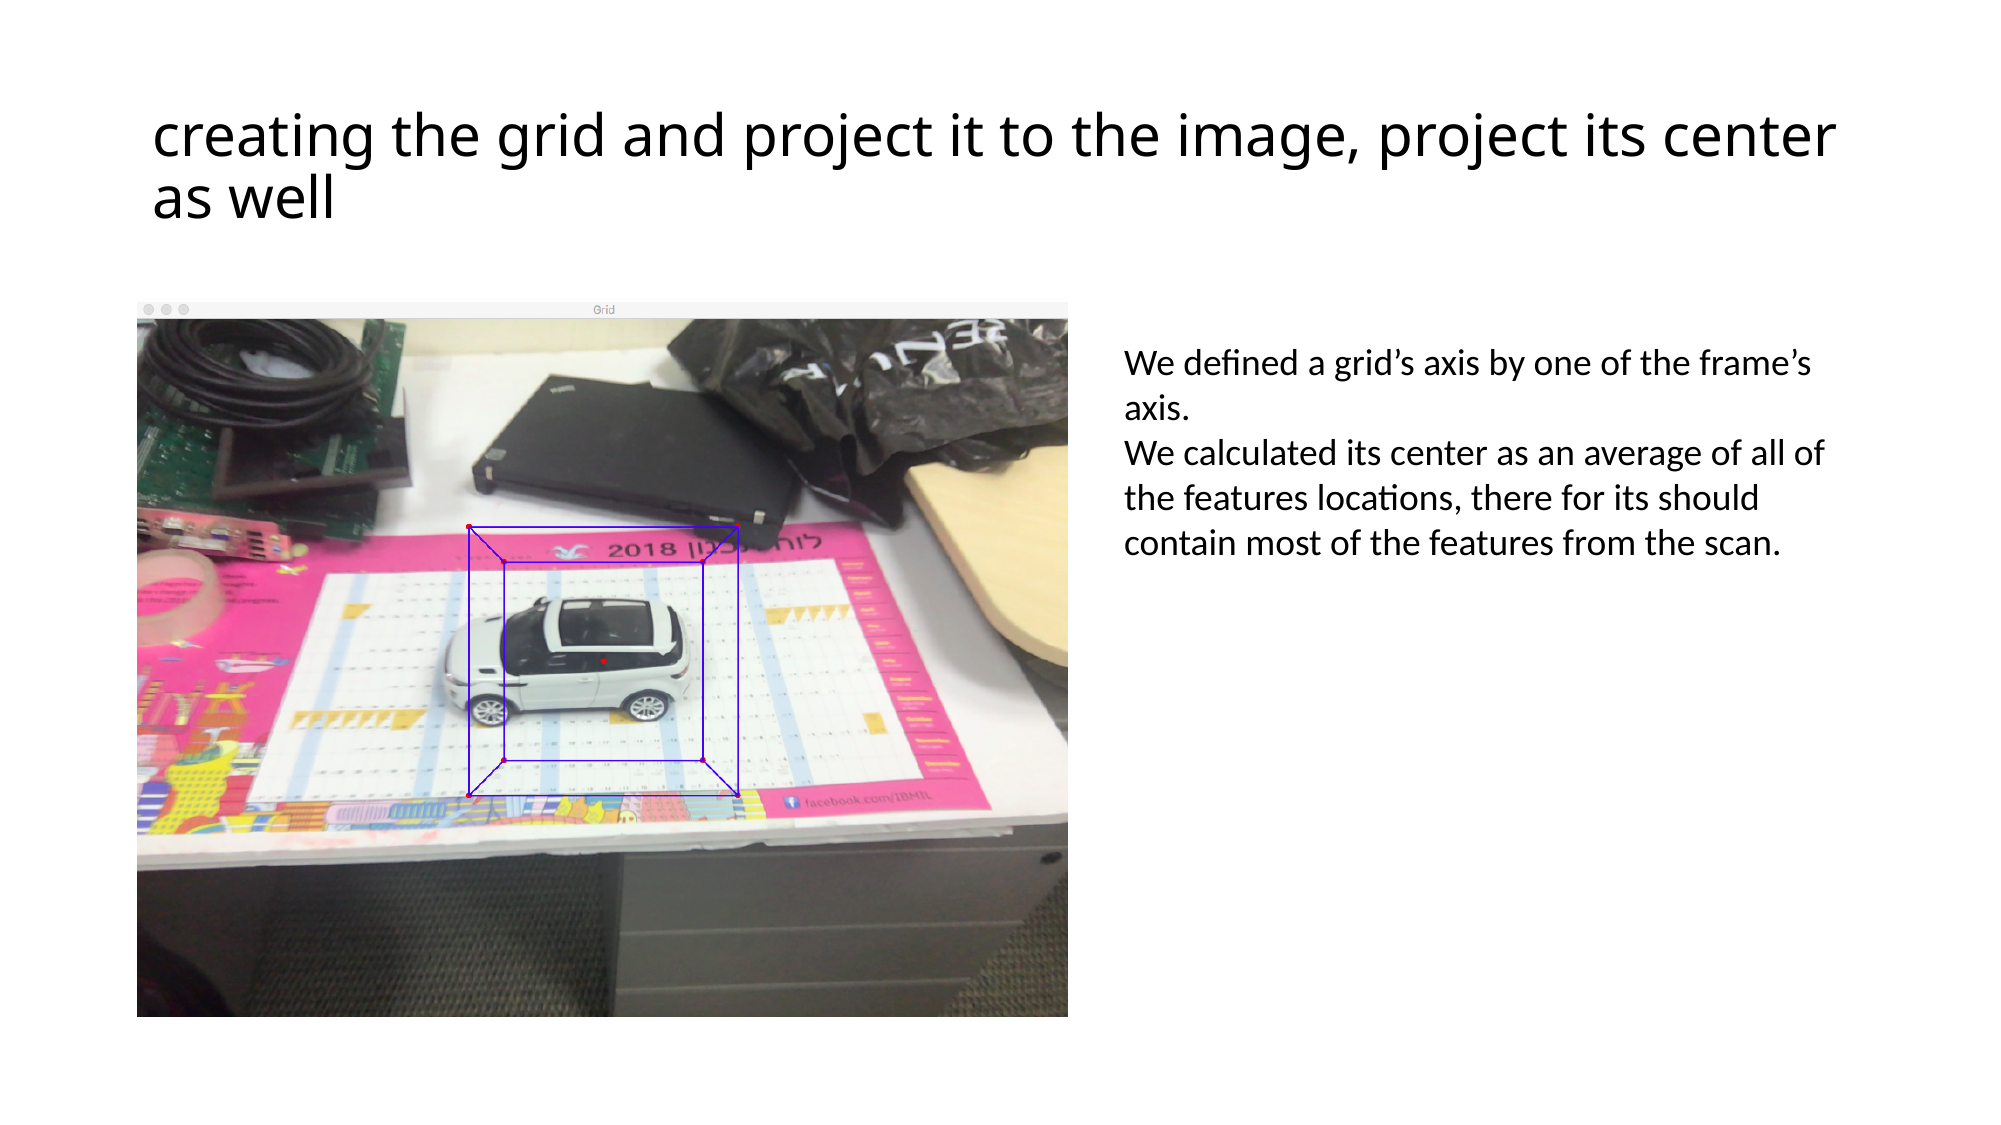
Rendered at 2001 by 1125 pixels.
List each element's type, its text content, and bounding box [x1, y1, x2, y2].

text_box We defined a grid’s axis by one of the frame’s axis. We calculated its center as an average of all of the features locations, there for its should contain most of the features from the scan. [1109, 330, 1878, 571]
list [137, 302, 1068, 1017]
title creating the grid and project it to the image, project its center as well [137, 59, 1863, 278]
